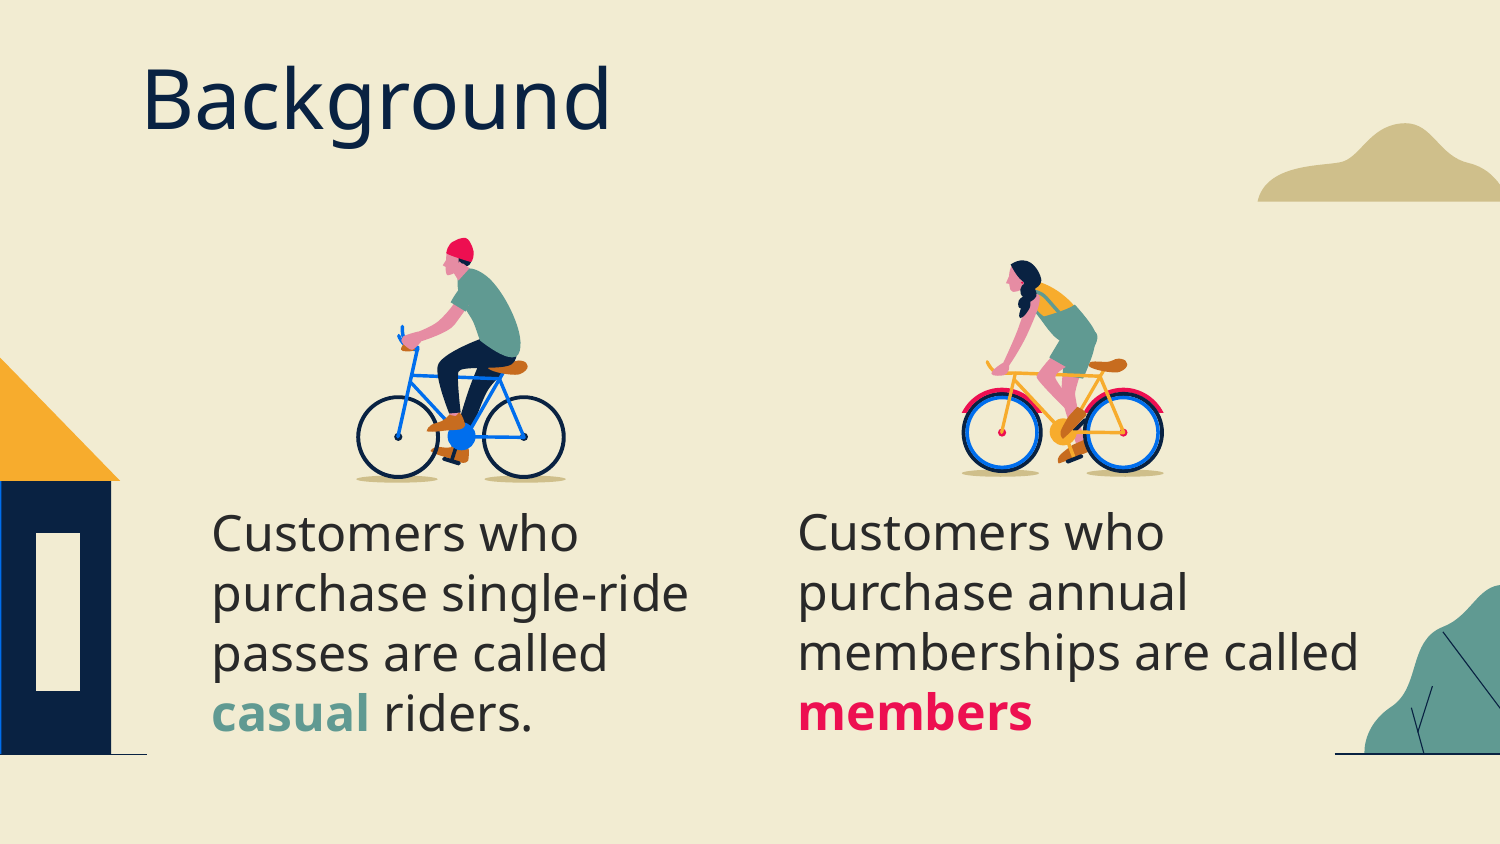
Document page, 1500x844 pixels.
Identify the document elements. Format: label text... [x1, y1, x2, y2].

title Background [33, 38, 722, 154]
text_box Customers who purchase annual memberships are called members [782, 485, 1380, 693]
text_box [356, 237, 567, 483]
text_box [961, 260, 1165, 478]
subtitle Customers who purchase single-ride passes are called casual riders. [196, 486, 757, 741]
